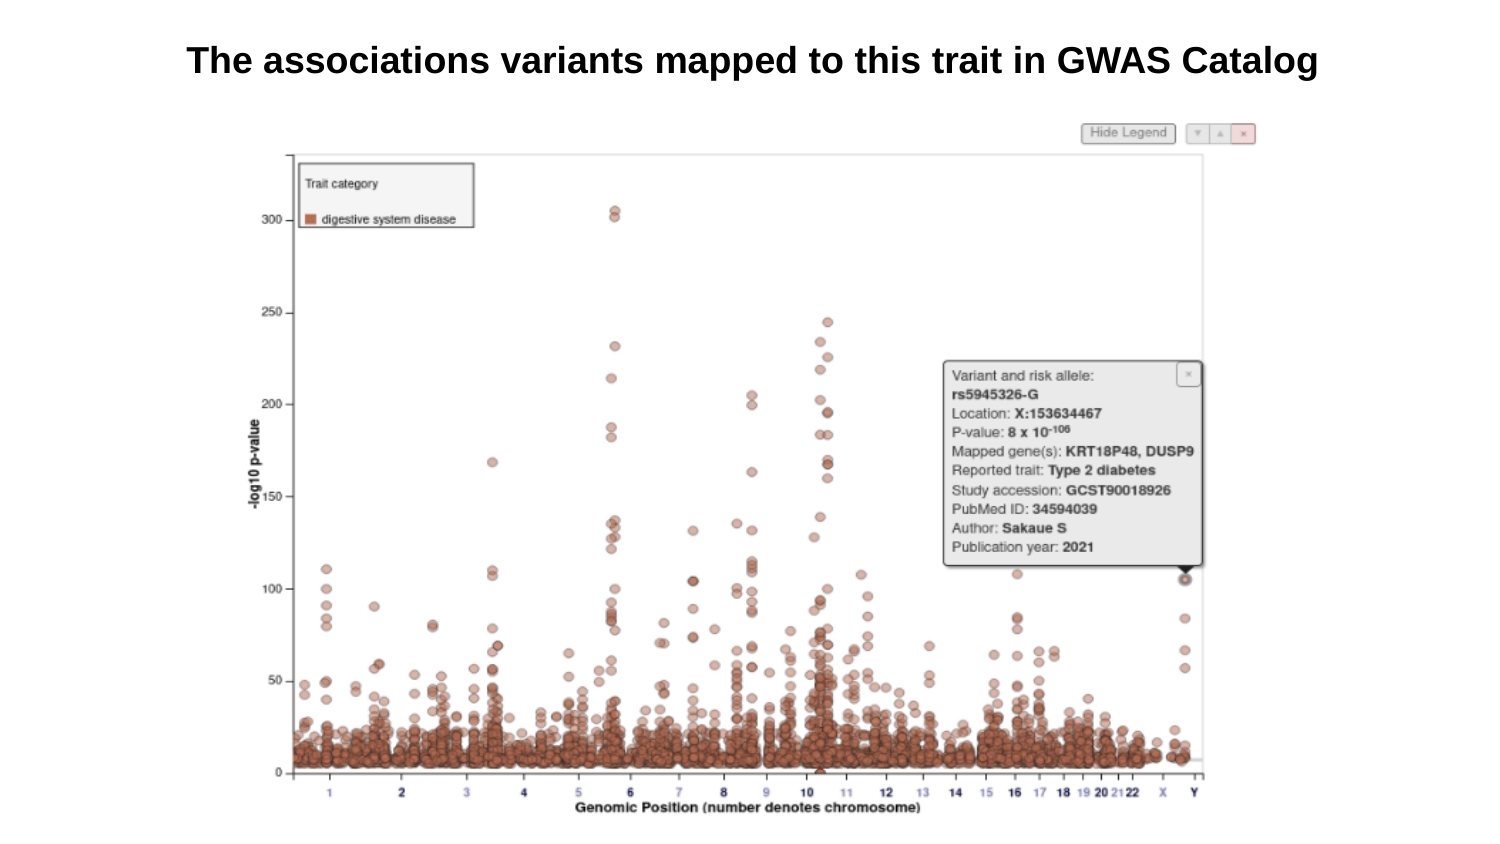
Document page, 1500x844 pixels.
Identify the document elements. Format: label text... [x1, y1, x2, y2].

picture [233, 113, 1267, 825]
title The associations variants mapped to this trait in GWAS Catalog [19, 20, 1487, 114]
